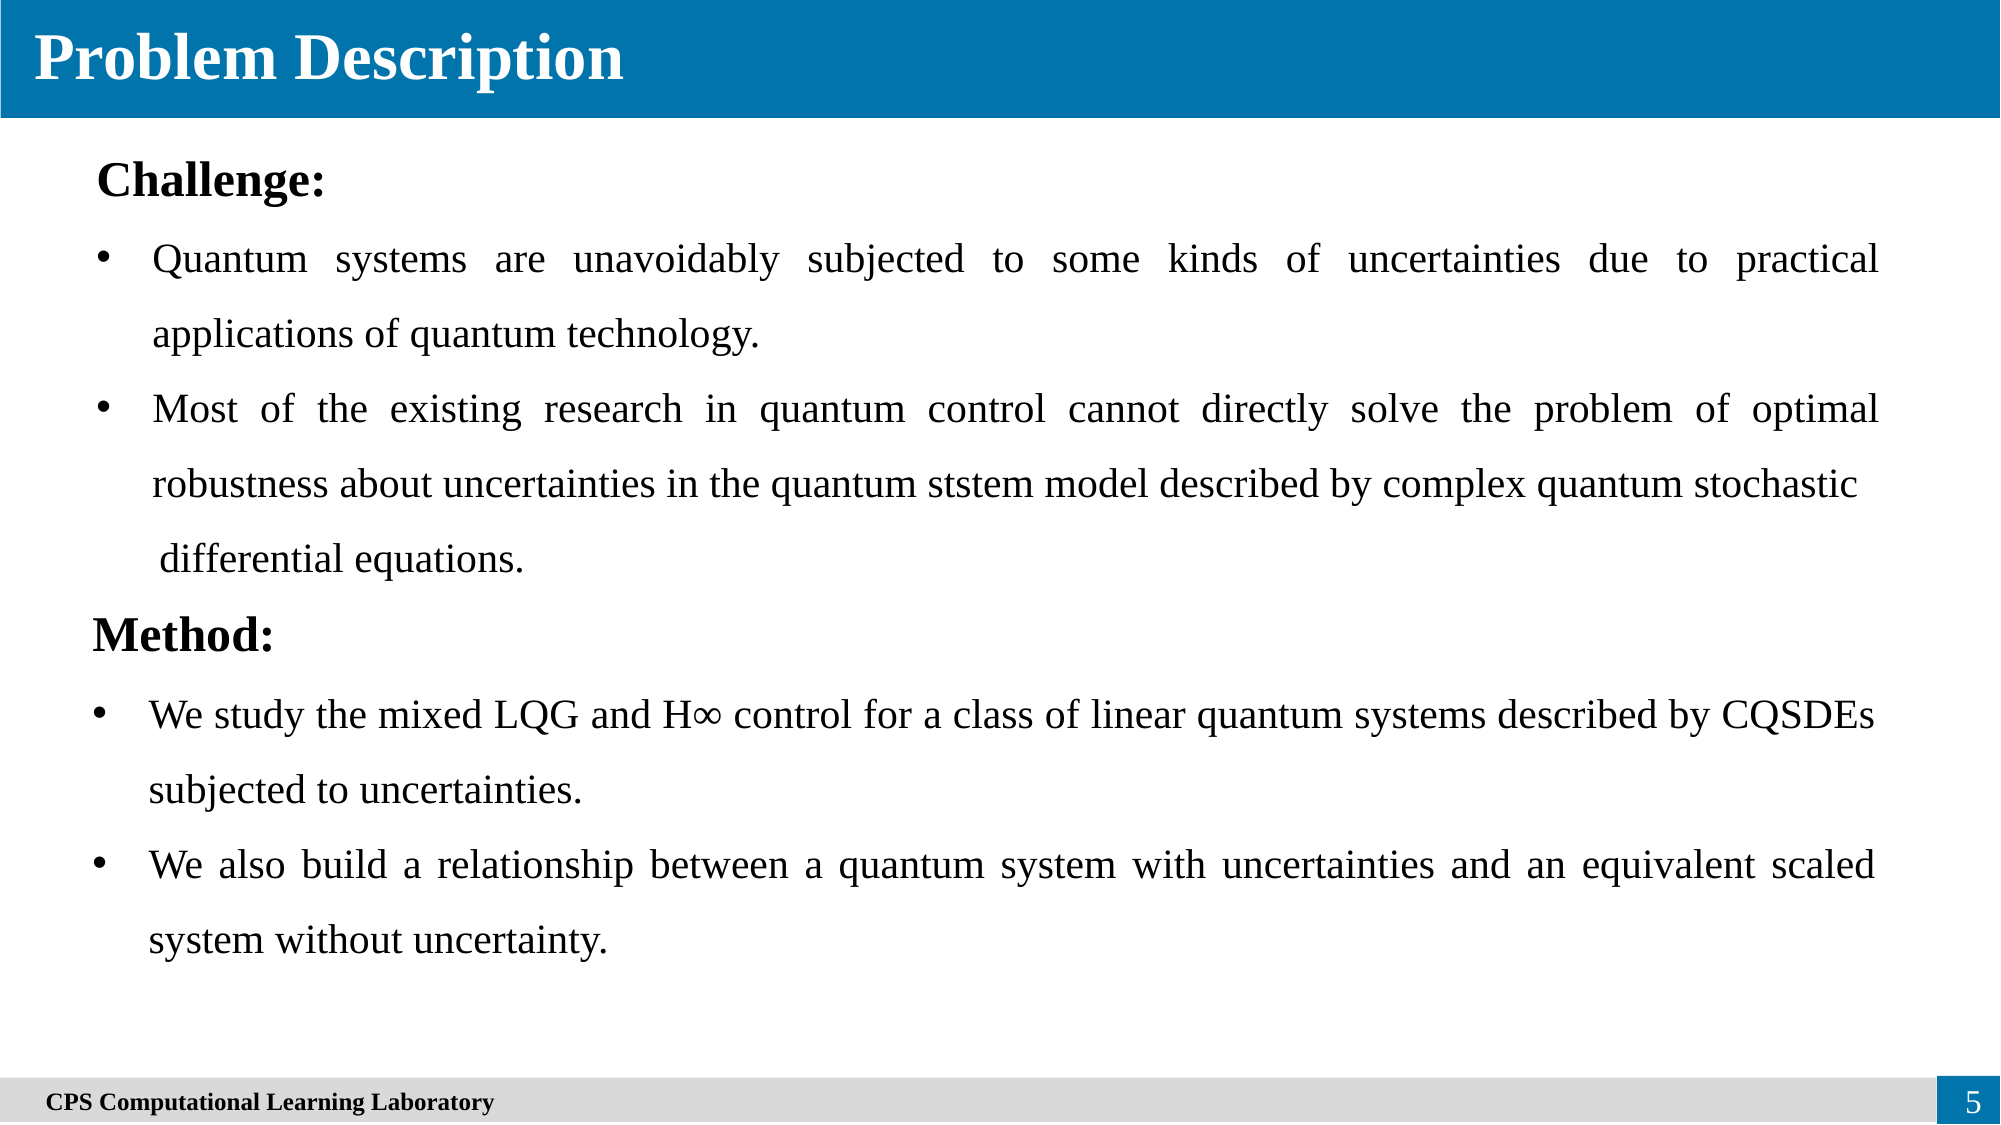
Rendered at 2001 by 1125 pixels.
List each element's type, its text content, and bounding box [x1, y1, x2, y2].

text_box [0, 0, 2000, 119]
text_box 5 [1903, 1070, 1997, 1074]
text_box Method: We study the mixed LQG and H∞ control for a class of linear quantum systems described by CQSDEs subjected to uncertainties. We also build a relationship between a quantum system with uncertainties and an equivalent scaled system without uncertainty. [77, 594, 1892, 970]
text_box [0, 1074, 2000, 1125]
text_box Problem Description [19, 5, 826, 100]
text_box Challenge: Quantum systems are unavoidably subjected to some kinds of uncertainties due to practical applications of quantum technology. Most of the existing research in quantum control cannot directly solve the problem of optimal robustness about uncertainties in the quantum ststem model described by complex quantum stochastic differential equations. [81, 138, 1896, 589]
